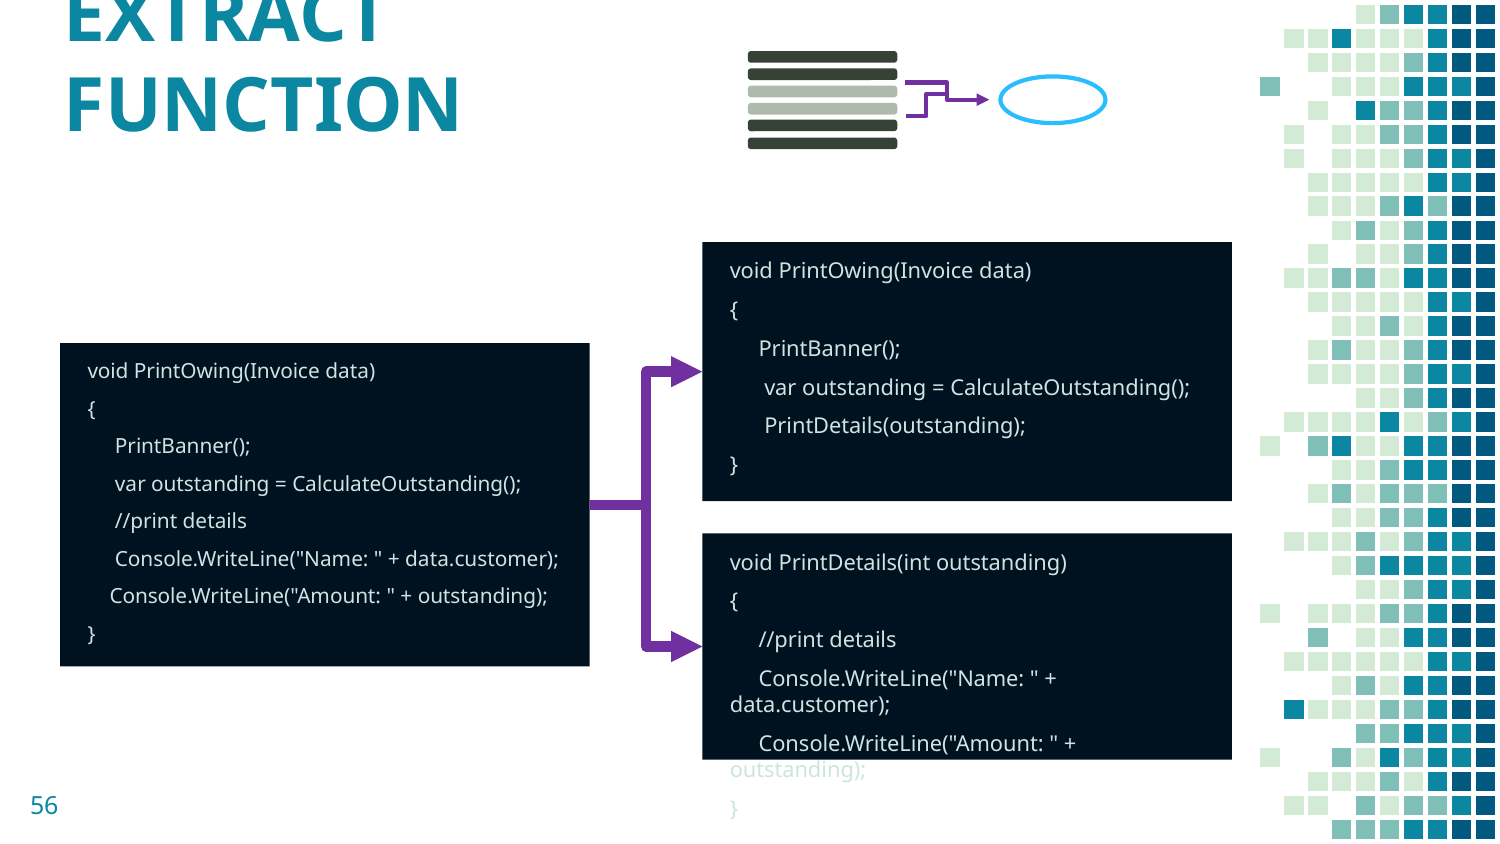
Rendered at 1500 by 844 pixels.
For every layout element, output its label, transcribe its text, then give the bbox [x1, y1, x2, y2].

text_box [747, 51, 898, 63]
text_box void PrintOwing(Invoice data) { PrintBanner(); var outstanding = CalculateOutstanding(); PrintDetails(outstanding); } [702, 242, 1232, 502]
list void PrintOwing(Invoice data) { PrintBanner(); var outstanding = CalculateOutstanding(); //print details Console.WriteLine("Name: " + data.customer); Console.WriteLine("Amount: " + outstanding); } [60, 343, 590, 667]
text_box [998, 74, 1108, 126]
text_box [905, 93, 948, 117]
text_box [747, 85, 898, 98]
slide_number 56 [15, 774, 105, 839]
text_box [747, 119, 898, 132]
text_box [589, 371, 703, 504]
text_box void PrintDetails(int outstanding) { //print details Console.WriteLine("Name: " + data.customer); Console.WriteLine("Amount: " + outstanding); } [702, 533, 1232, 760]
title EXTRACT FUNCTION [49, 20, 720, 162]
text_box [904, 82, 990, 100]
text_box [589, 504, 703, 647]
text_box [747, 102, 898, 115]
text_box [747, 137, 898, 150]
text_box [747, 68, 898, 81]
